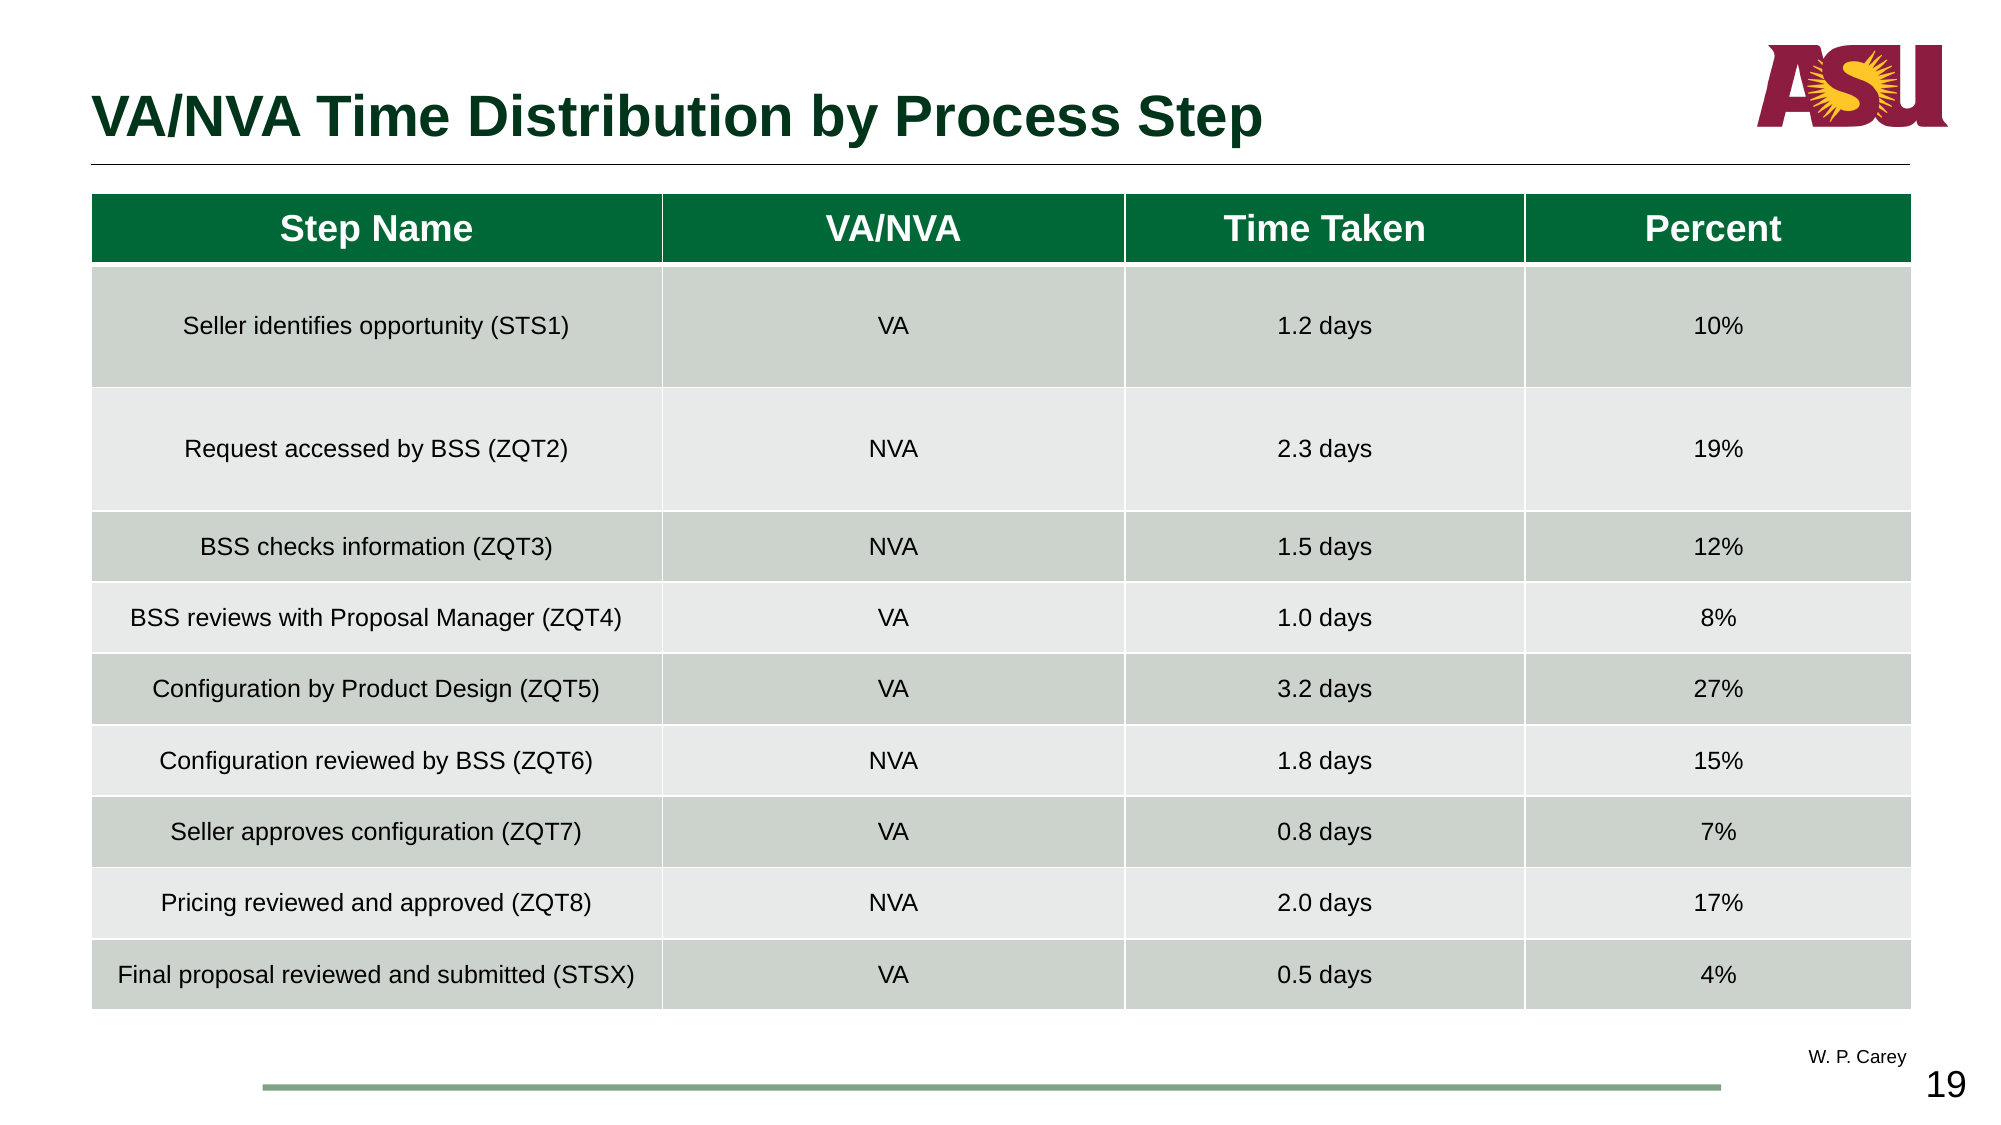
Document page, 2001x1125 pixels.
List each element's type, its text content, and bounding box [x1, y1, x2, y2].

picture [1758, 45, 1948, 127]
table_cell Request accessed by BSS (ZQT2) [92, 388, 662, 510]
table_cell NVA [663, 868, 1124, 938]
table_cell 2.0 days [1126, 868, 1524, 938]
table_cell VA [663, 797, 1124, 867]
table_cell NVA [663, 726, 1124, 795]
table_cell Configuration by Product Design (ZQT5) [92, 654, 662, 724]
table_cell Final proposal reviewed and submitted (STSX) [92, 940, 662, 1009]
table_cell 2.3 days [1126, 388, 1524, 510]
table_cell 12% [1526, 512, 1911, 581]
table_cell 7% [1526, 797, 1911, 867]
table_cell NVA [663, 388, 1124, 510]
table_cell 15% [1526, 726, 1911, 795]
table_cell BSS reviews with Proposal Manager (ZQT4) [92, 583, 662, 652]
table_cell Seller identifies opportunity (STS1) [92, 267, 662, 387]
table_header Step Name [92, 194, 662, 262]
table_cell BSS checks information (ZQT3) [92, 512, 662, 581]
table_cell 17% [1526, 868, 1911, 938]
table_cell 0.5 days [1126, 940, 1524, 1009]
table_cell 1.2 days [1126, 267, 1524, 387]
table_cell VA [663, 267, 1124, 387]
table_header Percent [1526, 194, 1911, 262]
table_cell 10% [1526, 267, 1911, 387]
table_header VA/NVA [663, 194, 1124, 262]
table_header Time Taken [1126, 194, 1524, 262]
table_cell 4% [1526, 940, 1911, 1009]
title VA/NVA Time Distribution by Process Step [91, 28, 1758, 149]
table_cell Configuration reviewed by BSS (ZQT6) [92, 726, 662, 795]
table_cell 1.0 days [1126, 583, 1524, 652]
table_cell Seller approves configuration (ZQT7) [92, 797, 662, 867]
table_cell 1.5 days [1126, 512, 1524, 581]
table_cell VA [663, 583, 1124, 652]
table_cell VA [663, 940, 1124, 1009]
table_cell 19% [1526, 388, 1911, 510]
table_cell 27% [1526, 654, 1911, 724]
slide_number 19 [1910, 1052, 1999, 1113]
table_cell 1.8 days [1126, 726, 1524, 795]
table_cell 3.2 days [1126, 654, 1524, 724]
table_cell 8% [1526, 583, 1911, 652]
table_cell 0.8 days [1126, 797, 1524, 867]
table_cell VA [663, 654, 1124, 724]
table_cell Pricing reviewed and approved (ZQT8) [92, 868, 662, 938]
table_cell NVA [663, 512, 1124, 581]
